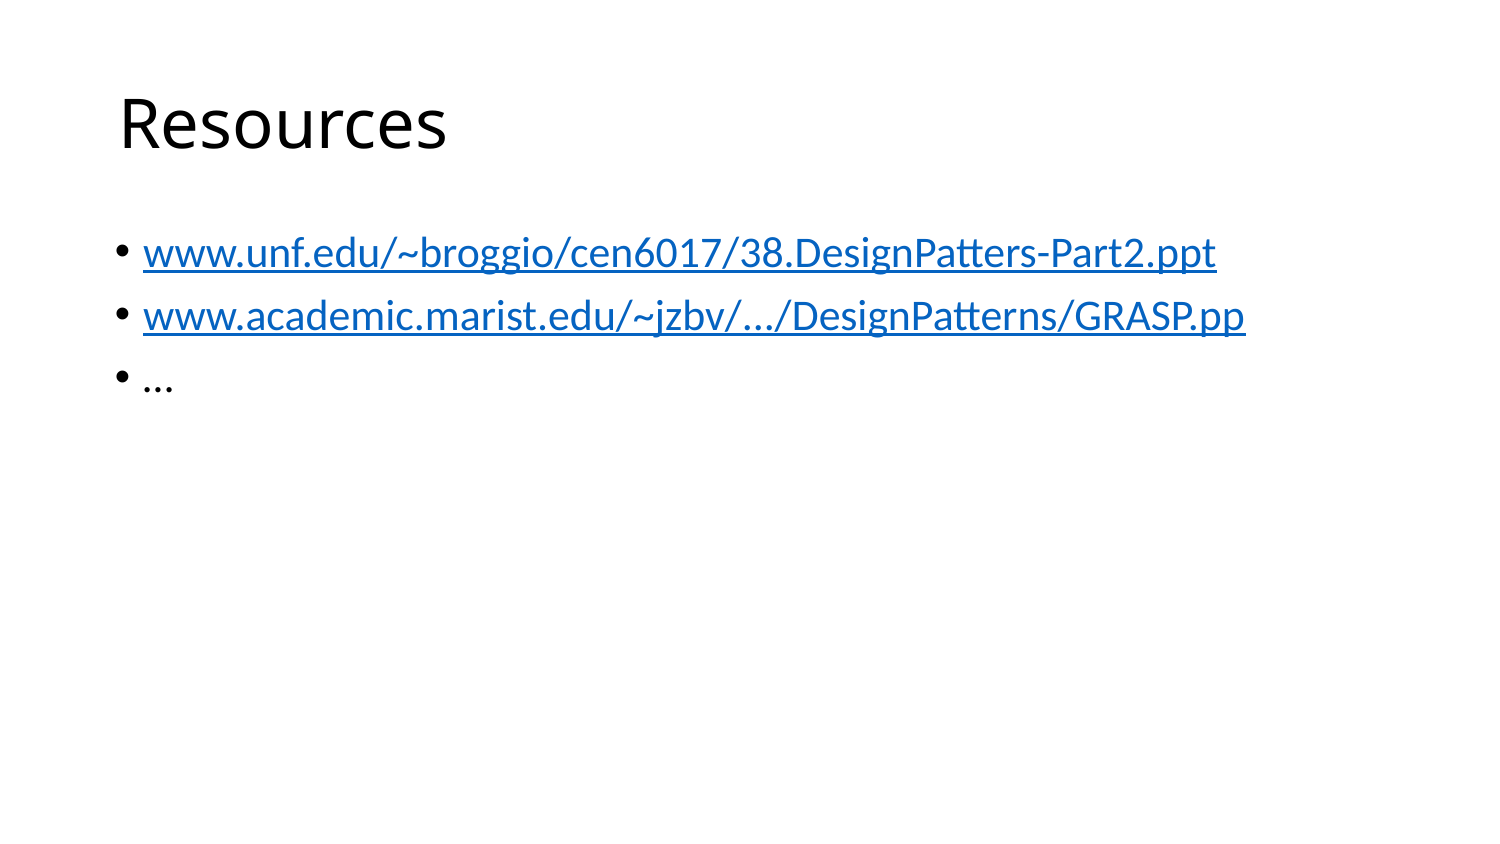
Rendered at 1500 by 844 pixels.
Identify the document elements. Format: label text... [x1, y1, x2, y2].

title Resources [103, 44, 1397, 208]
list www.unf.edu/~broggio/cen6017/38.DesignPatters-Part2.ppt www.academic.marist.edu/~jzbv/.../DesignPatterns/GRASP.pp … [99, 221, 1438, 760]
